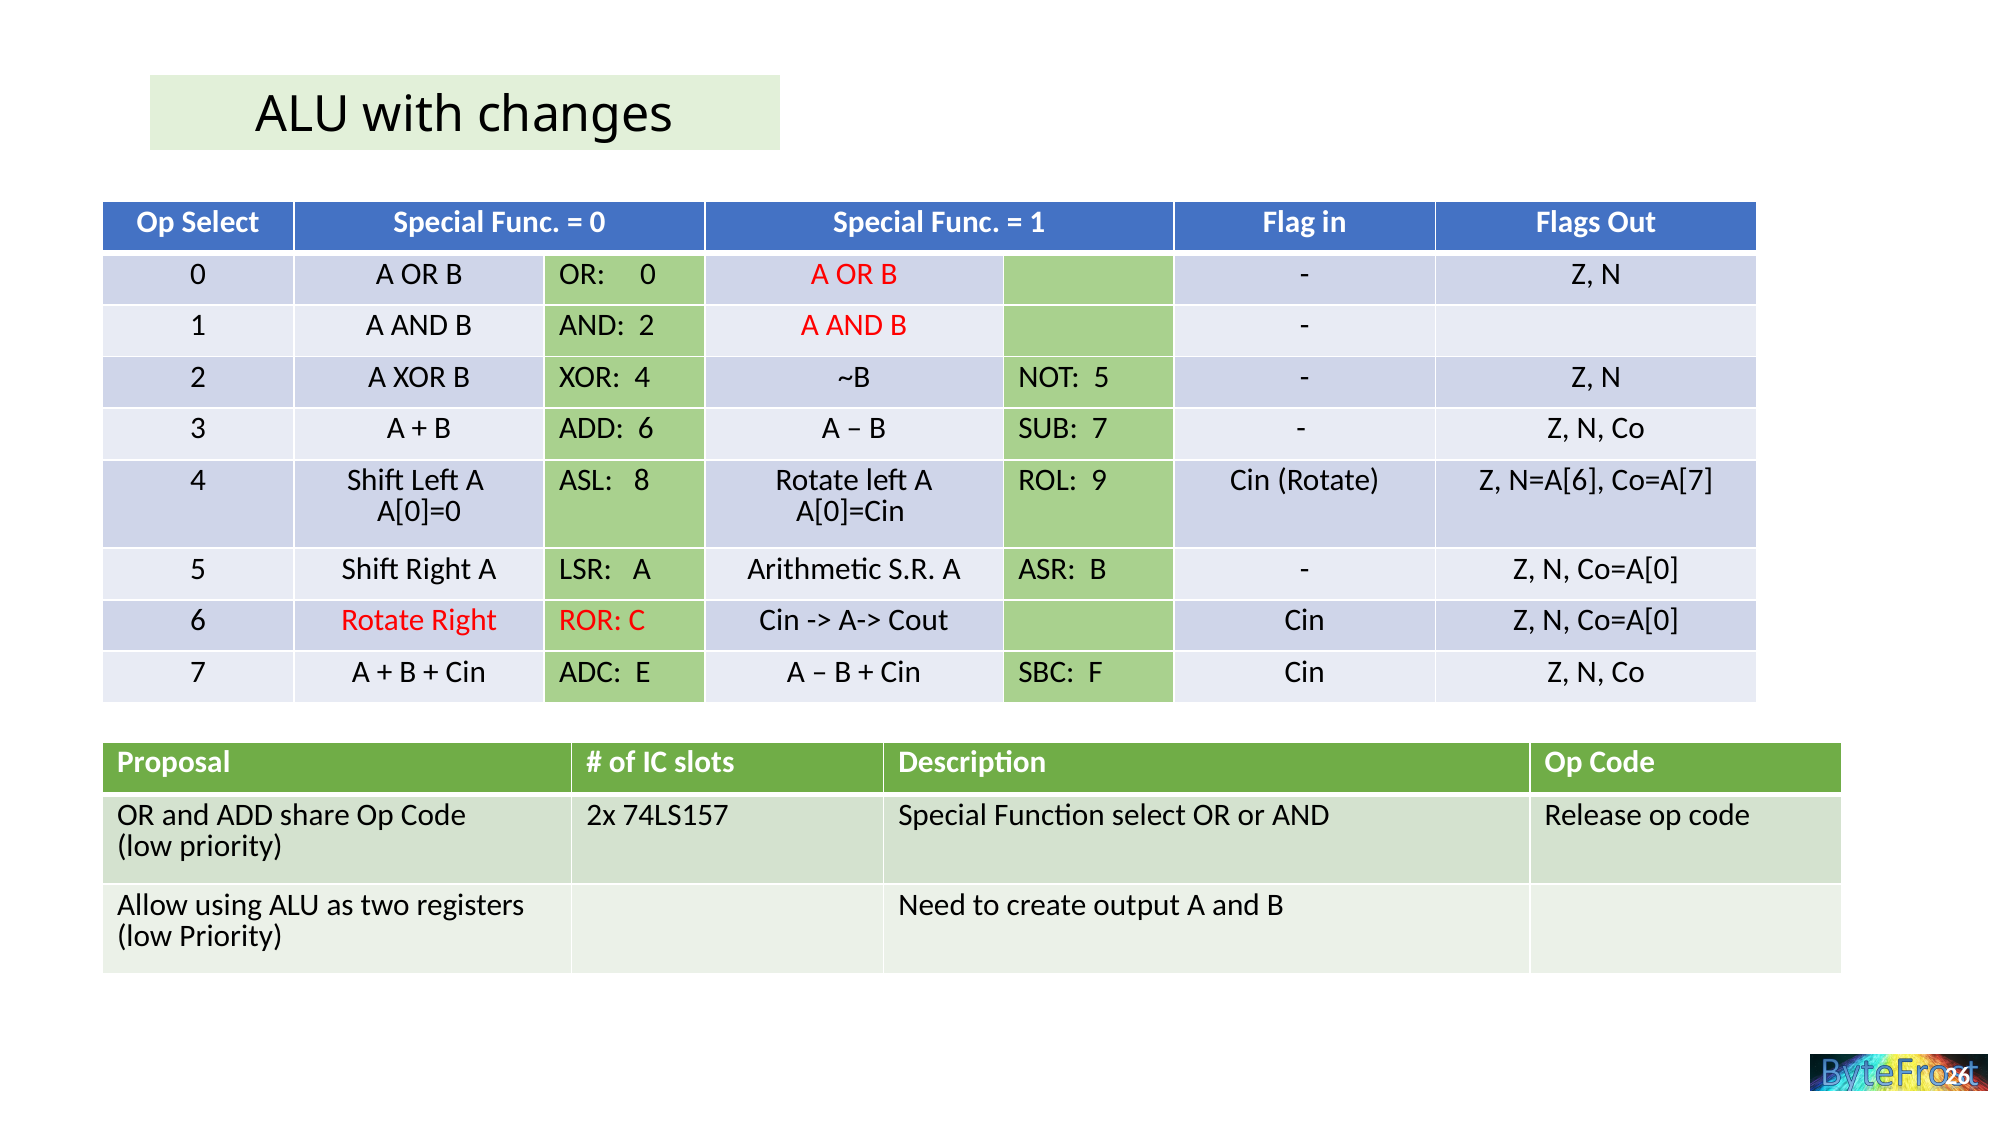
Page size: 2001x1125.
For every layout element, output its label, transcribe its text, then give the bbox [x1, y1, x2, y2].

table_cell - [1175, 357, 1435, 407]
table_cell XOR: 4 [545, 357, 704, 407]
table_header Proposal [103, 743, 571, 792]
table_cell NOT: 5 [1004, 357, 1173, 407]
table_cell Cin [1175, 652, 1435, 702]
table_cell OR and ADD share Op Code (low priority) [103, 797, 571, 883]
table_cell Release op code [1531, 797, 1841, 883]
picture [1810, 1054, 1988, 1091]
table_cell [1004, 601, 1173, 650]
table_header # of IC slots [572, 743, 883, 792]
table_cell Cin (Rotate) [1175, 461, 1435, 547]
table_header Op Code [1531, 743, 1841, 792]
table_cell 3 [103, 409, 293, 459]
table_cell 1 [103, 306, 293, 356]
table_cell ADC: E [545, 652, 704, 702]
table_cell SBC: F [1004, 652, 1173, 702]
table_cell A OR B [295, 256, 543, 304]
table_cell 7 [103, 652, 293, 702]
table_cell Z, N, Co [1436, 652, 1756, 702]
table_cell ROR: C [545, 601, 704, 650]
table_cell A AND B [295, 306, 543, 356]
table_cell Need to create output A and B [884, 885, 1529, 973]
table_cell [1004, 306, 1173, 356]
table_cell [572, 885, 883, 973]
table_cell ROL: 9 [1004, 461, 1173, 547]
table_header Op Select [103, 202, 293, 250]
table_cell 2x 74LS157 [572, 797, 883, 883]
table_cell - [1175, 256, 1435, 304]
table_cell Rotate Right [295, 601, 543, 650]
table_cell ~B [706, 357, 1003, 407]
table_cell AND: 2 [545, 306, 704, 356]
table_cell - [1175, 306, 1435, 356]
table_cell Z, N [1436, 256, 1756, 304]
table_cell - [1175, 409, 1435, 459]
table_cell A – B [706, 409, 1003, 459]
table_header Description [884, 743, 1529, 792]
table_cell 0 [103, 256, 293, 304]
table_cell LSR: A [545, 549, 704, 599]
table_cell [1436, 306, 1756, 356]
table_cell Allow using ALU as two registers (low Priority) [103, 885, 571, 973]
table_cell 2 [103, 357, 293, 407]
table_cell 6 [103, 601, 293, 650]
table_cell Rotate left A A[0]=Cin [706, 461, 1003, 547]
table_header Special Func. = 0 [295, 202, 704, 250]
table_cell 5 [103, 549, 293, 599]
table_cell OR: 0 [545, 256, 704, 304]
table_cell A AND B [706, 306, 1003, 356]
table_cell Cin [1175, 601, 1435, 650]
table_cell A XOR B [295, 357, 543, 407]
table_cell Special Function select OR or AND [884, 797, 1529, 883]
table_cell A + B + Cin [295, 652, 543, 702]
text_box 26 [1535, 1044, 1986, 1105]
title ALU with changes [150, 75, 780, 150]
table_cell ASR: B [1004, 549, 1173, 599]
table_cell Z, N, Co=A[0] [1436, 549, 1756, 599]
table_cell ADD: 6 [545, 409, 704, 459]
table_cell Z, N [1436, 357, 1756, 407]
table_cell Z, N, Co=A[0] [1436, 601, 1756, 650]
table_cell Shift Right A [295, 549, 543, 599]
table_header Special Func. = 1 [706, 202, 1173, 250]
table_cell Shift Left A A[0]=0 [295, 461, 543, 547]
table_header Flags Out [1436, 202, 1756, 250]
table_cell A OR B [706, 256, 1003, 304]
table_cell ASL: 8 [545, 461, 704, 547]
table_cell Arithmetic S.R. A [706, 549, 1003, 599]
table_cell A – B + Cin [706, 652, 1003, 702]
table_cell A + B [295, 409, 543, 459]
table_cell [1004, 256, 1173, 304]
table_cell Cin -> A-> Cout [706, 601, 1003, 650]
table_cell - [1175, 549, 1435, 599]
table_cell Z, N=A[6], Co=A[7] [1436, 461, 1756, 547]
table_cell [1531, 885, 1841, 973]
table_cell 4 [103, 461, 293, 547]
table_cell SUB: 7 [1004, 409, 1173, 459]
table_header Flag in [1175, 202, 1435, 250]
table_cell Z, N, Co [1436, 409, 1756, 459]
